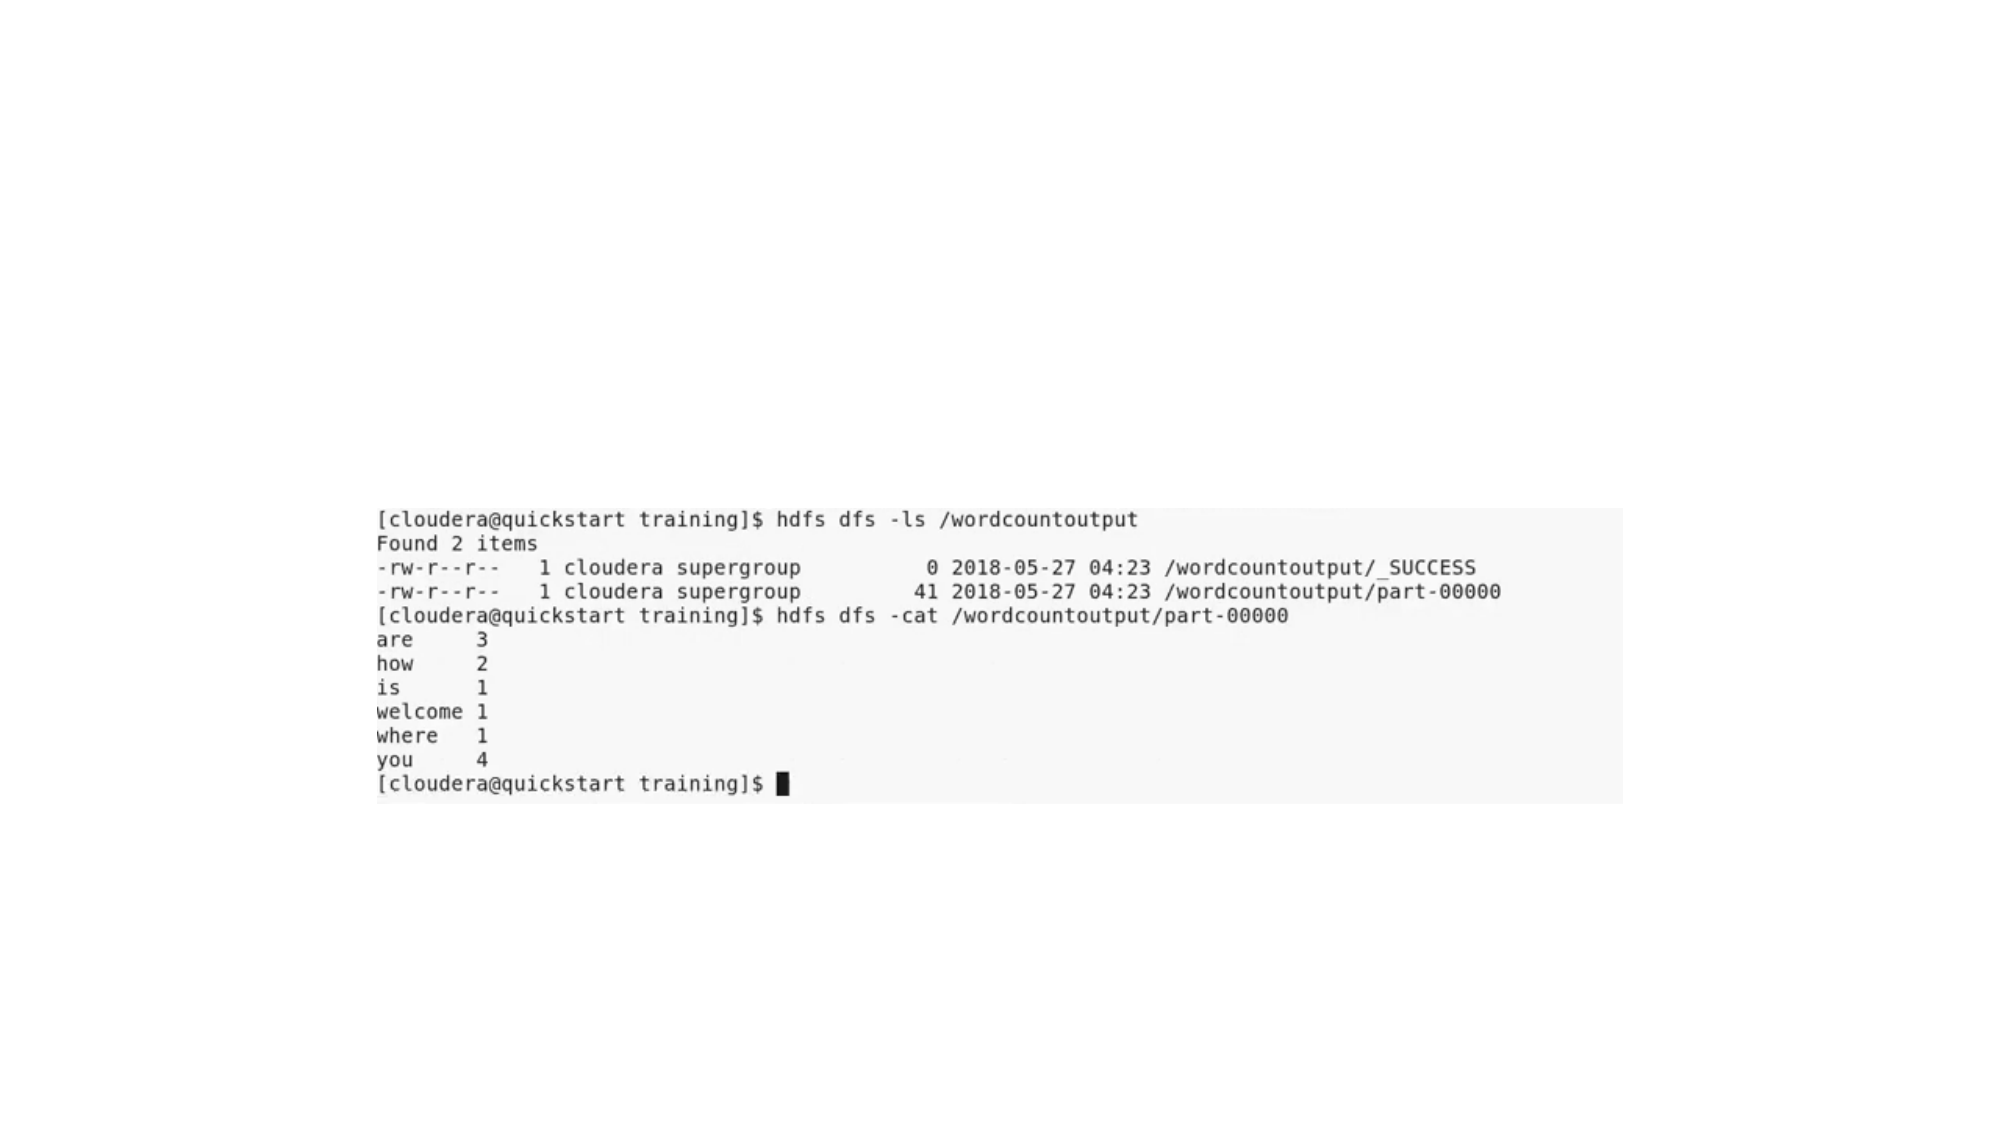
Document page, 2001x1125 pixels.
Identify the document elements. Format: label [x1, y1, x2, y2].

list [377, 508, 1623, 805]
